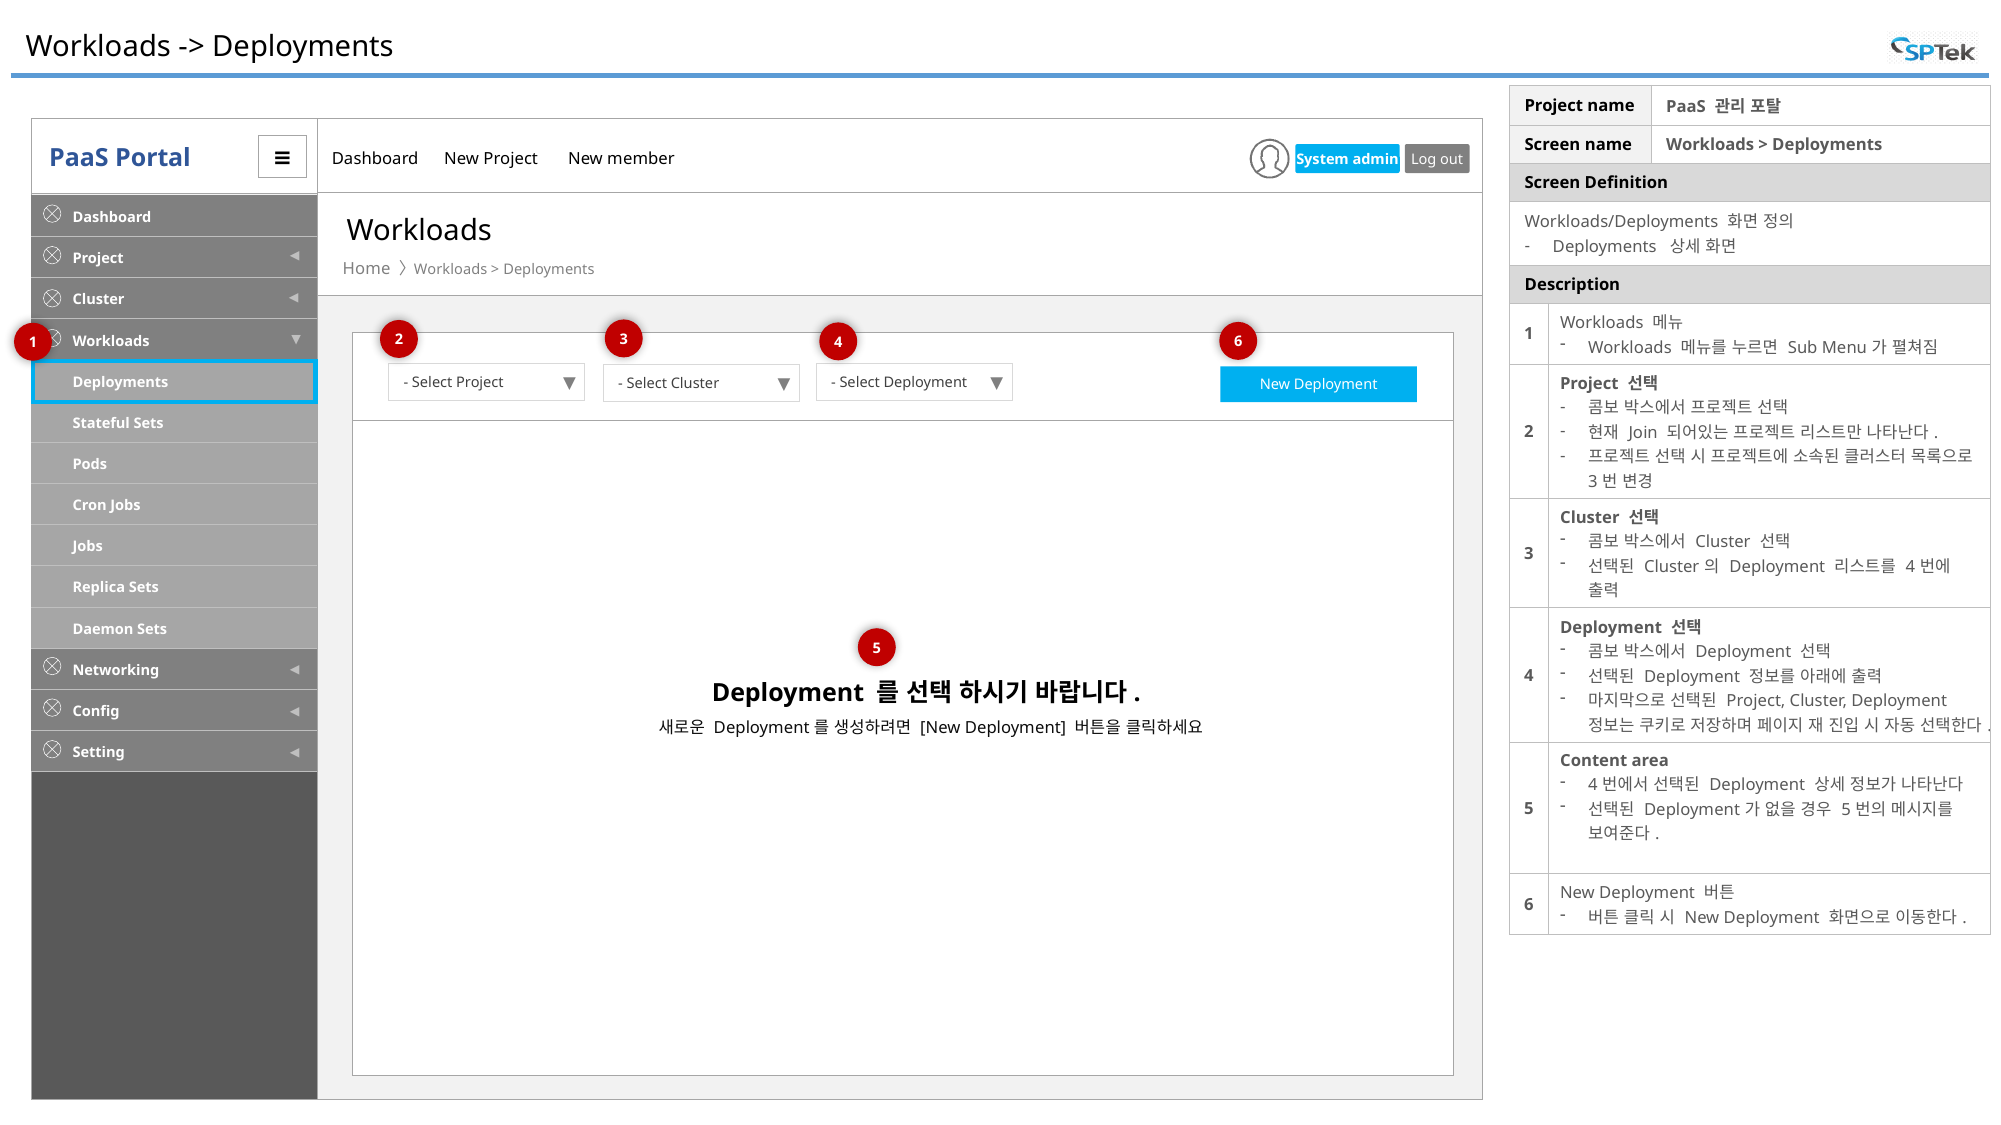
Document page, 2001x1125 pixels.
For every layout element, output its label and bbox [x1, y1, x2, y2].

table_cell [1652, 126, 1990, 163]
list [331, 207, 1355, 286]
table_cell [1549, 304, 1990, 364]
table_cell [1510, 126, 1651, 163]
table_cell [1510, 499, 1548, 607]
table_cell [1510, 608, 1548, 742]
table_cell [1510, 304, 1548, 364]
table_cell [1549, 743, 1990, 873]
table_header [1510, 86, 1651, 125]
text_box [352, 318, 1454, 1076]
table_cell [1510, 743, 1548, 873]
table_cell [1549, 365, 1990, 498]
table_cell [1510, 164, 1990, 201]
table_cell [1549, 608, 1990, 742]
table_cell [1510, 365, 1548, 498]
table_cell [1510, 266, 1990, 303]
table_cell [1510, 202, 1990, 265]
table_cell [1549, 499, 1990, 607]
text_box [12, 321, 316, 403]
table_header [1652, 86, 1990, 125]
title [10, 19, 1990, 76]
table_cell [1549, 874, 1990, 934]
table_cell [1510, 874, 1548, 934]
